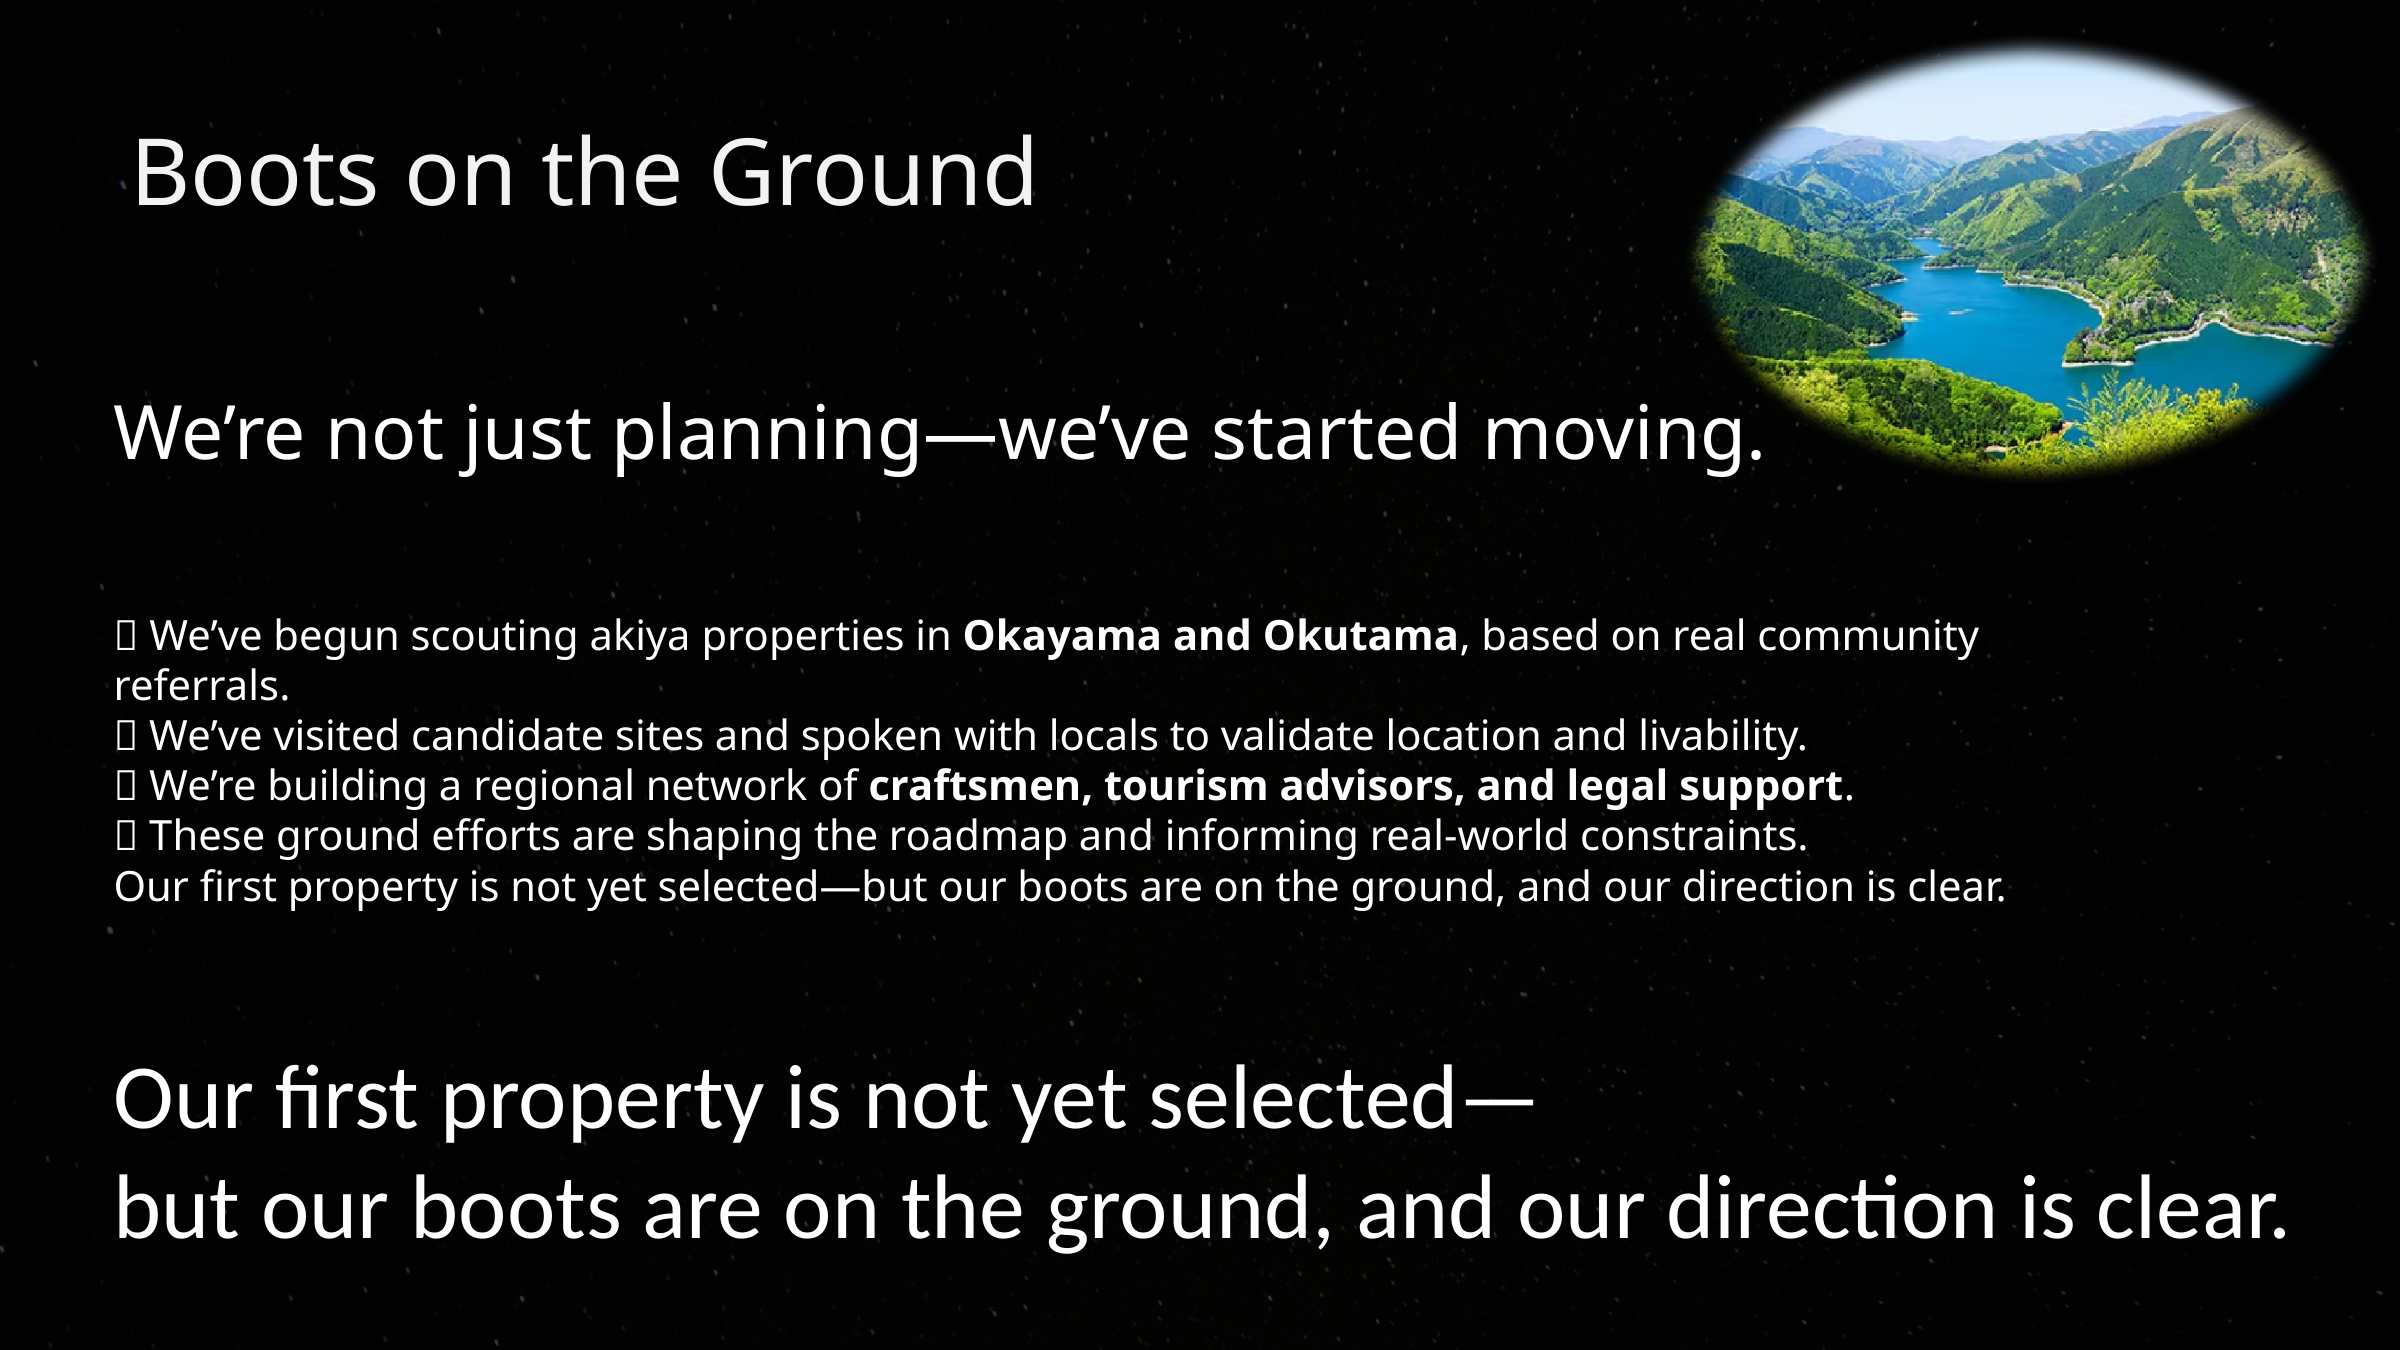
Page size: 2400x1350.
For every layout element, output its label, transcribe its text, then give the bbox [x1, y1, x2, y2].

picture [0, 0, 2400, 1350]
text_box Boots on the Ground [130, 108, 1078, 225]
text_box We’re not just planning—we’ve started moving. ✅ We’ve begun scouting akiya properties in Okayama and Okutama, based on real community referrals. ✅ We’ve visited candidate sites and spoken with locals to validate location and livability. ✅ We’re building a regional network of craftsmen, tourism advisors, and legal support. ✅ These ground efforts are shaping the roadmap and informing real-world constraints. Our first property is not yet selected—but our boots are on the ground, and our direction is clear. [98, 376, 2133, 962]
text_box Our first property is not yet selected— but our boots are on the ground, and our direction is clear. [98, 1029, 2400, 1265]
